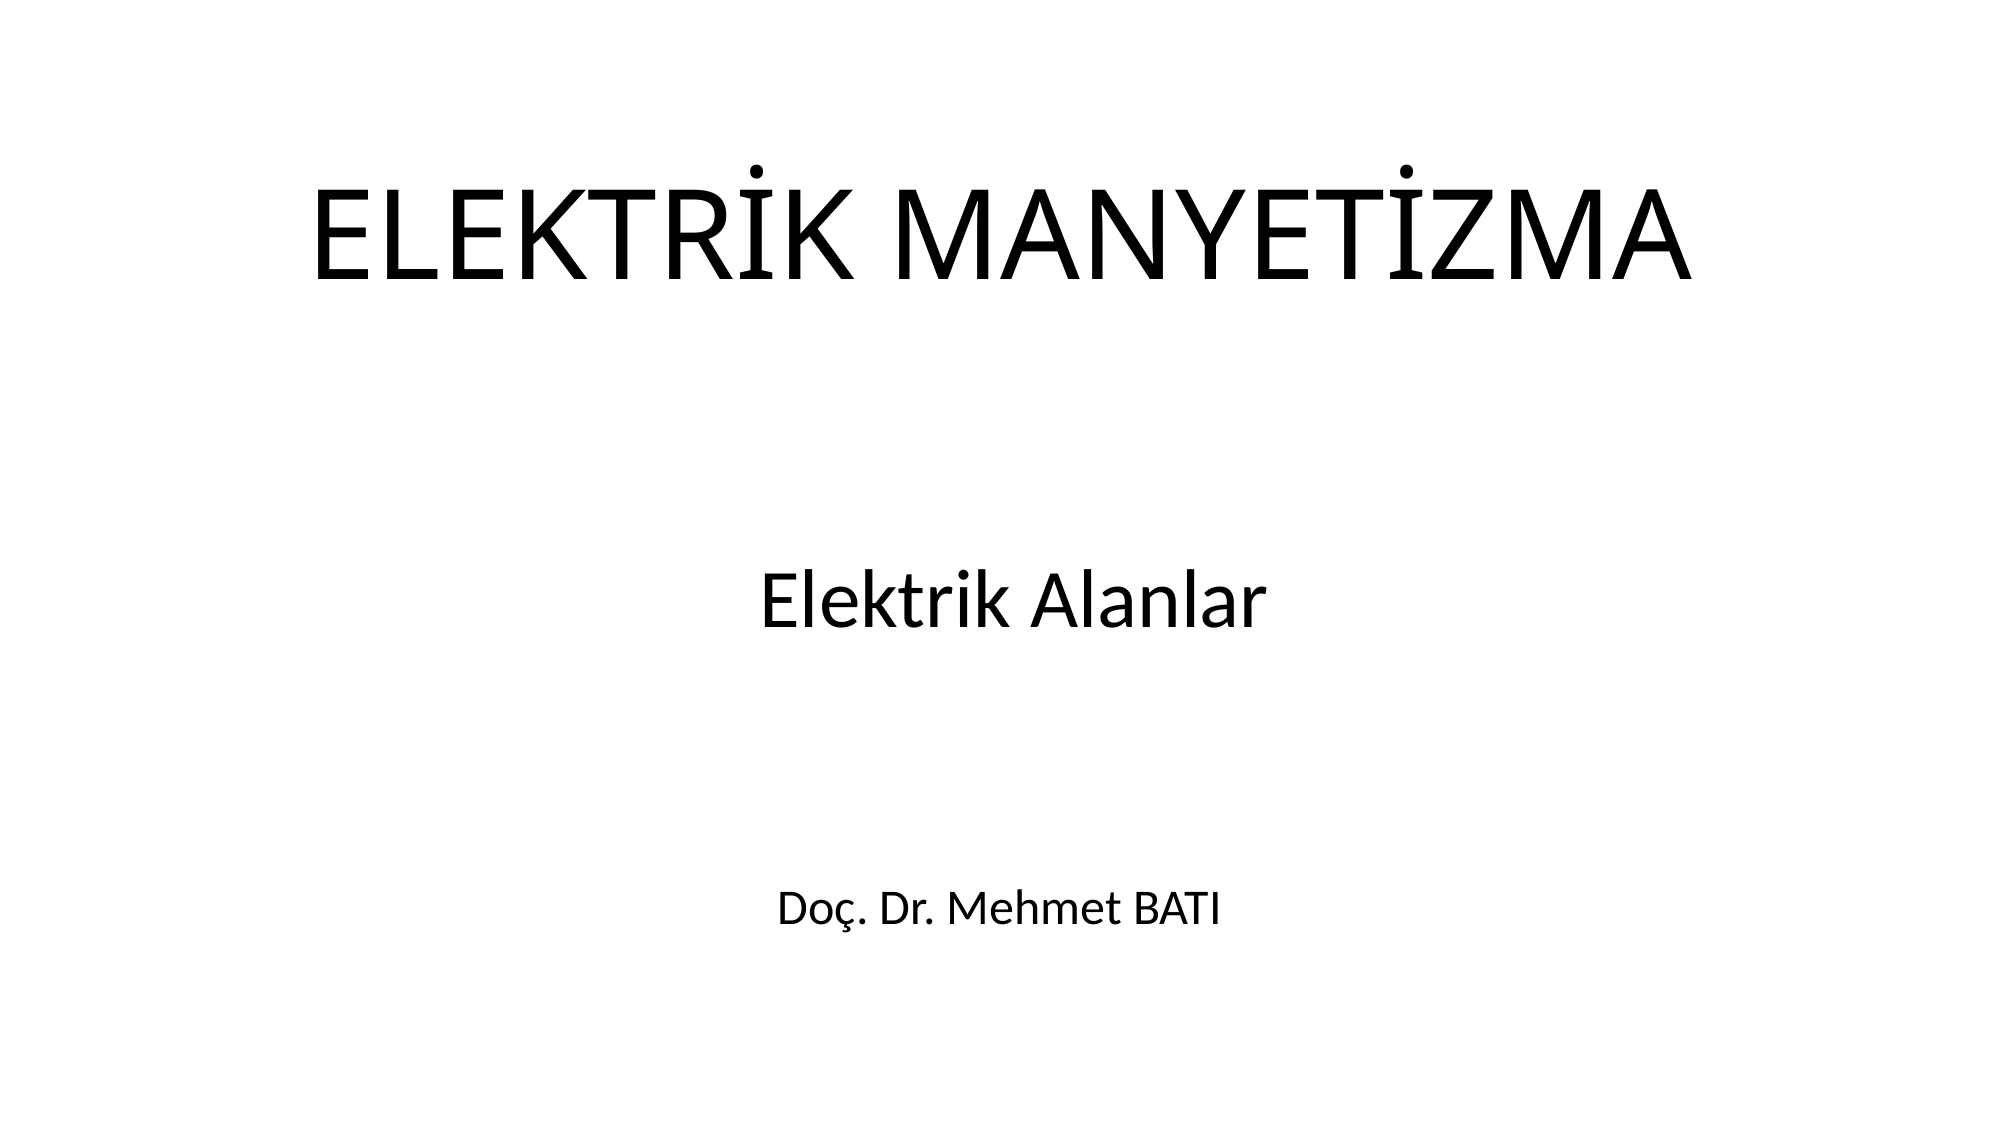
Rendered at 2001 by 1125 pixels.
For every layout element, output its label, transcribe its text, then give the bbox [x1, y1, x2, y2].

title ELEKTRİK MANYETİZMA [249, 120, 1750, 315]
text_box Elektrik Alanlar [744, 536, 1286, 652]
subtitle Doç. Dr. Mehmet BATI [249, 874, 1750, 997]
